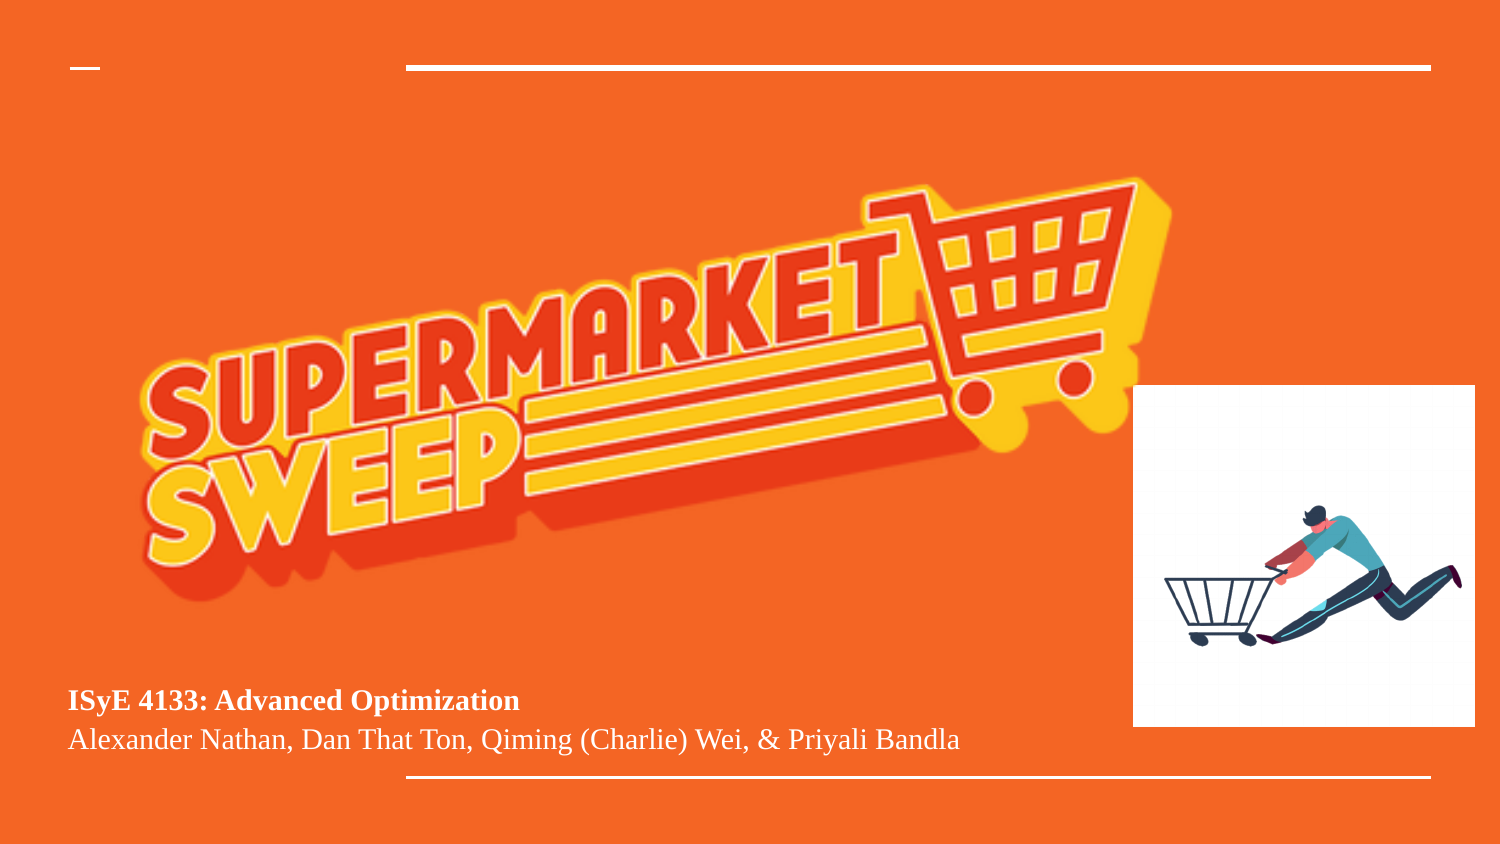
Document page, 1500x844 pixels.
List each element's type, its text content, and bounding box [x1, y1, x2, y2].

subtitle ISyE 4133: Advanced Optimization Alexander Nathan, Dan That Ton, Qiming (Charlie) Wei, & Priyali Bandla [52, 686, 1163, 773]
picture [0, 105, 1500, 728]
